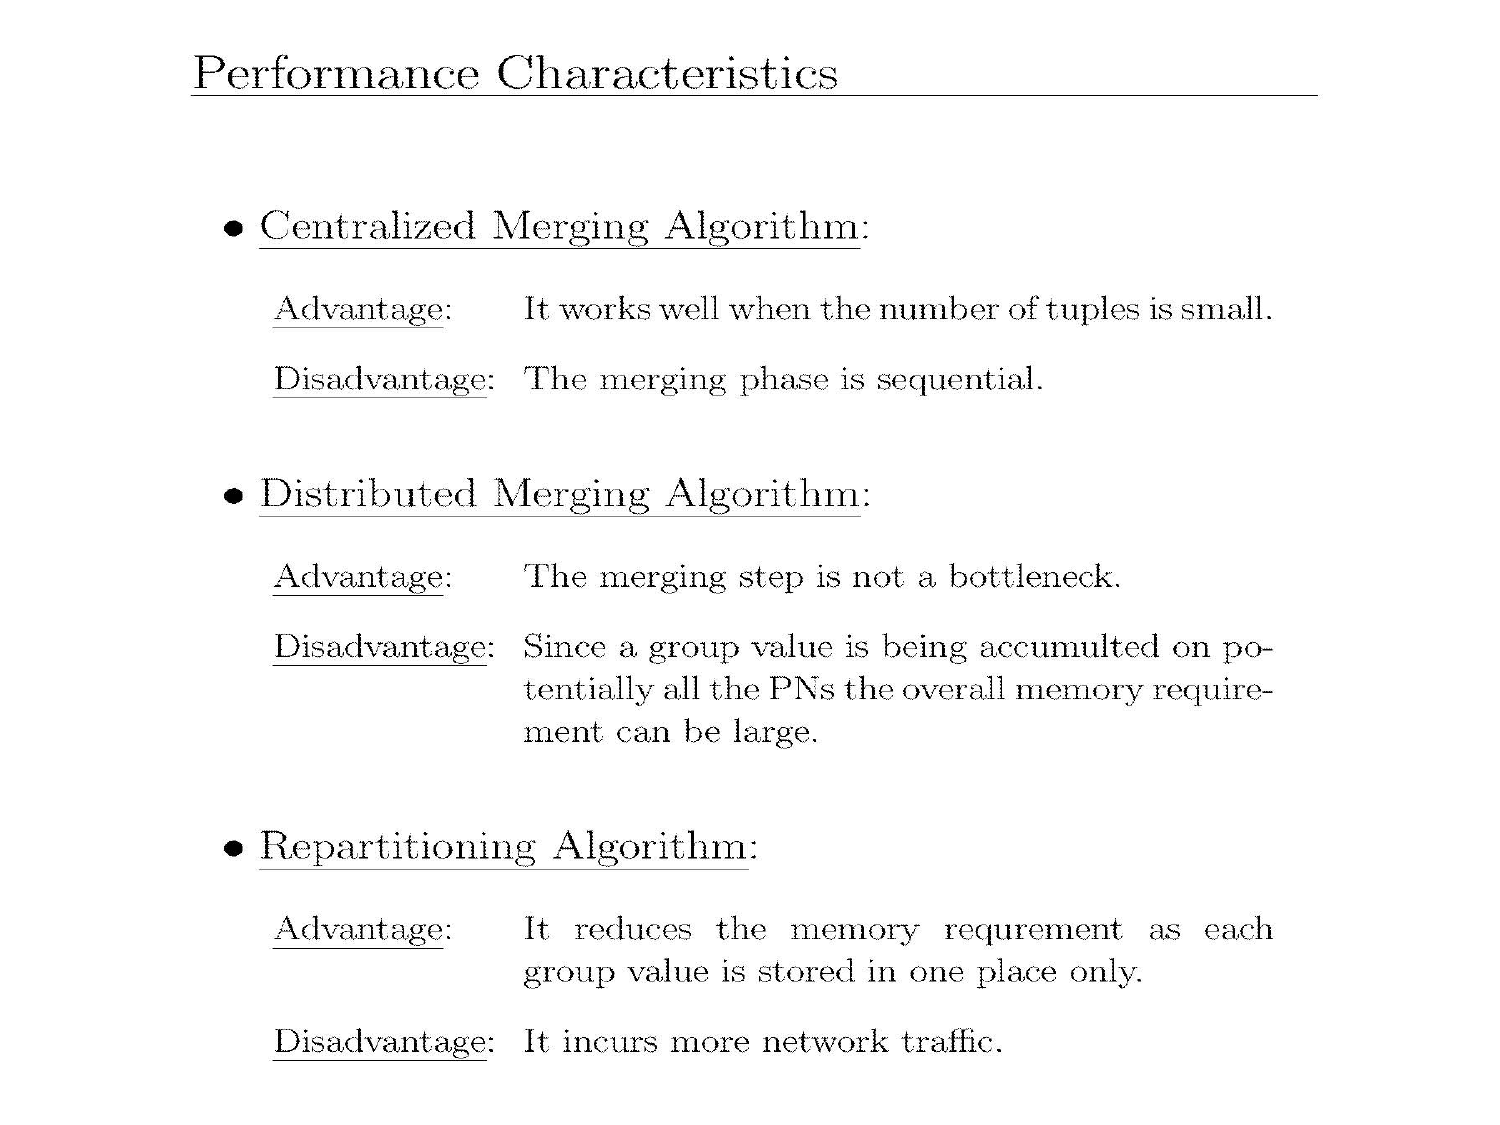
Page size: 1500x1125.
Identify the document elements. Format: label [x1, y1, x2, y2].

list [40, 0, 1460, 1125]
